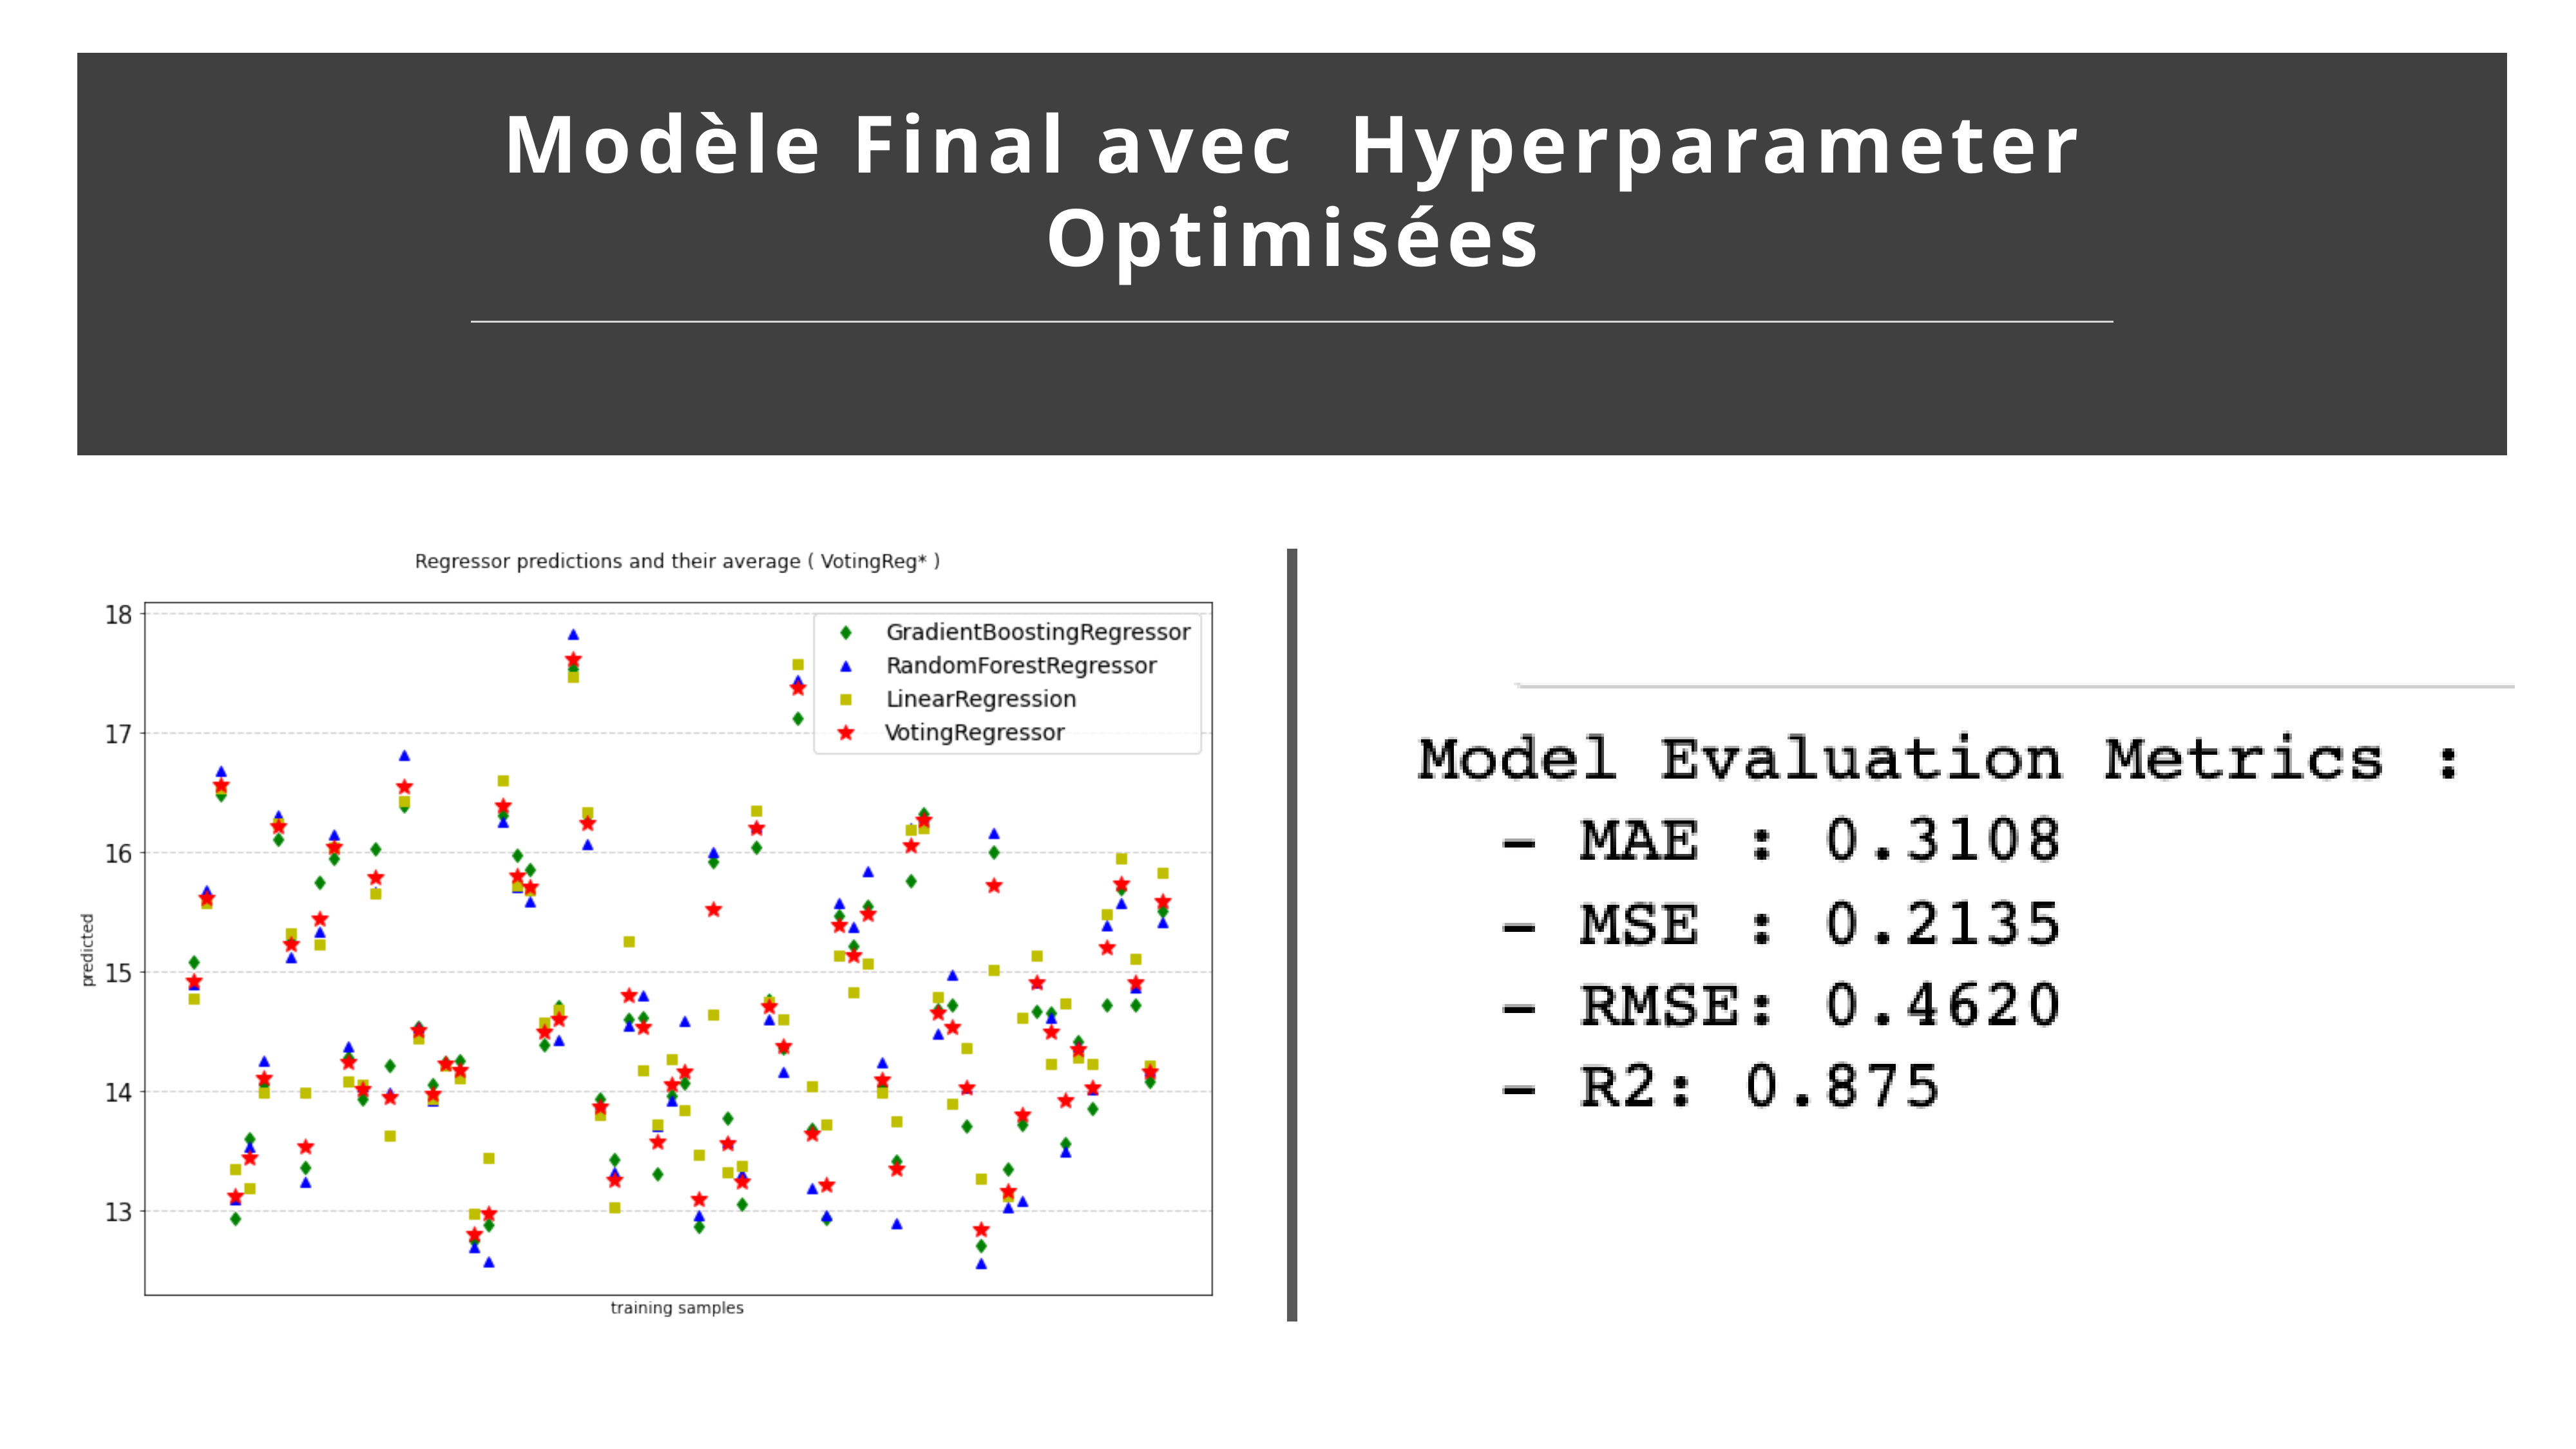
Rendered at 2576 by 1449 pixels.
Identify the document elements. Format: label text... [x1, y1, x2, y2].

picture [70, 542, 1223, 1329]
text_box Modèle Final avec Hyperparameter Optimisées [115, 91, 2469, 289]
picture [1361, 683, 2515, 1188]
text_box [83, 59, 2501, 450]
